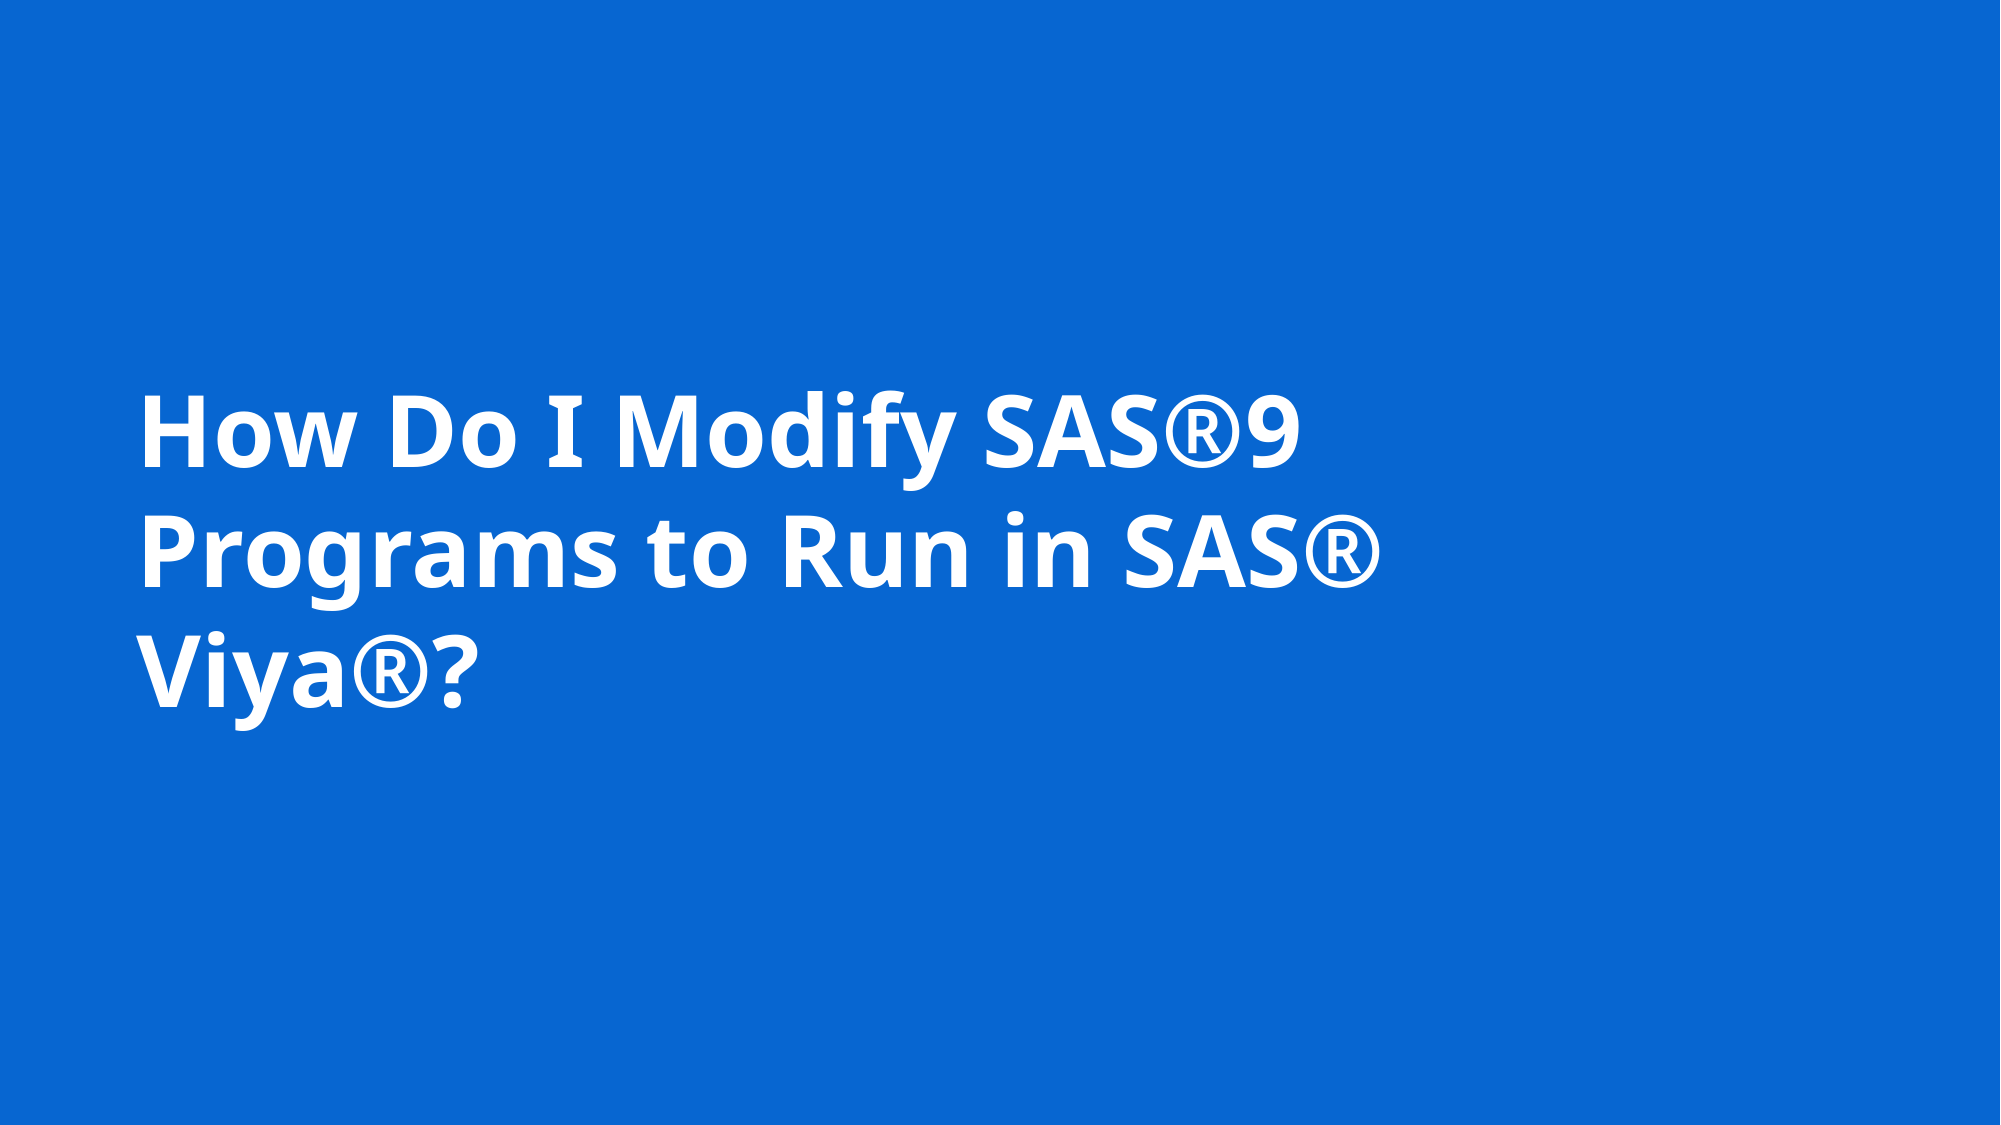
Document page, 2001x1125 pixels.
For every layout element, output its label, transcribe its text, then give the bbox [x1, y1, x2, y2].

title How Do I Modify SAS®9 Programs to Run in SAS® Viya®? [136, 426, 1566, 699]
